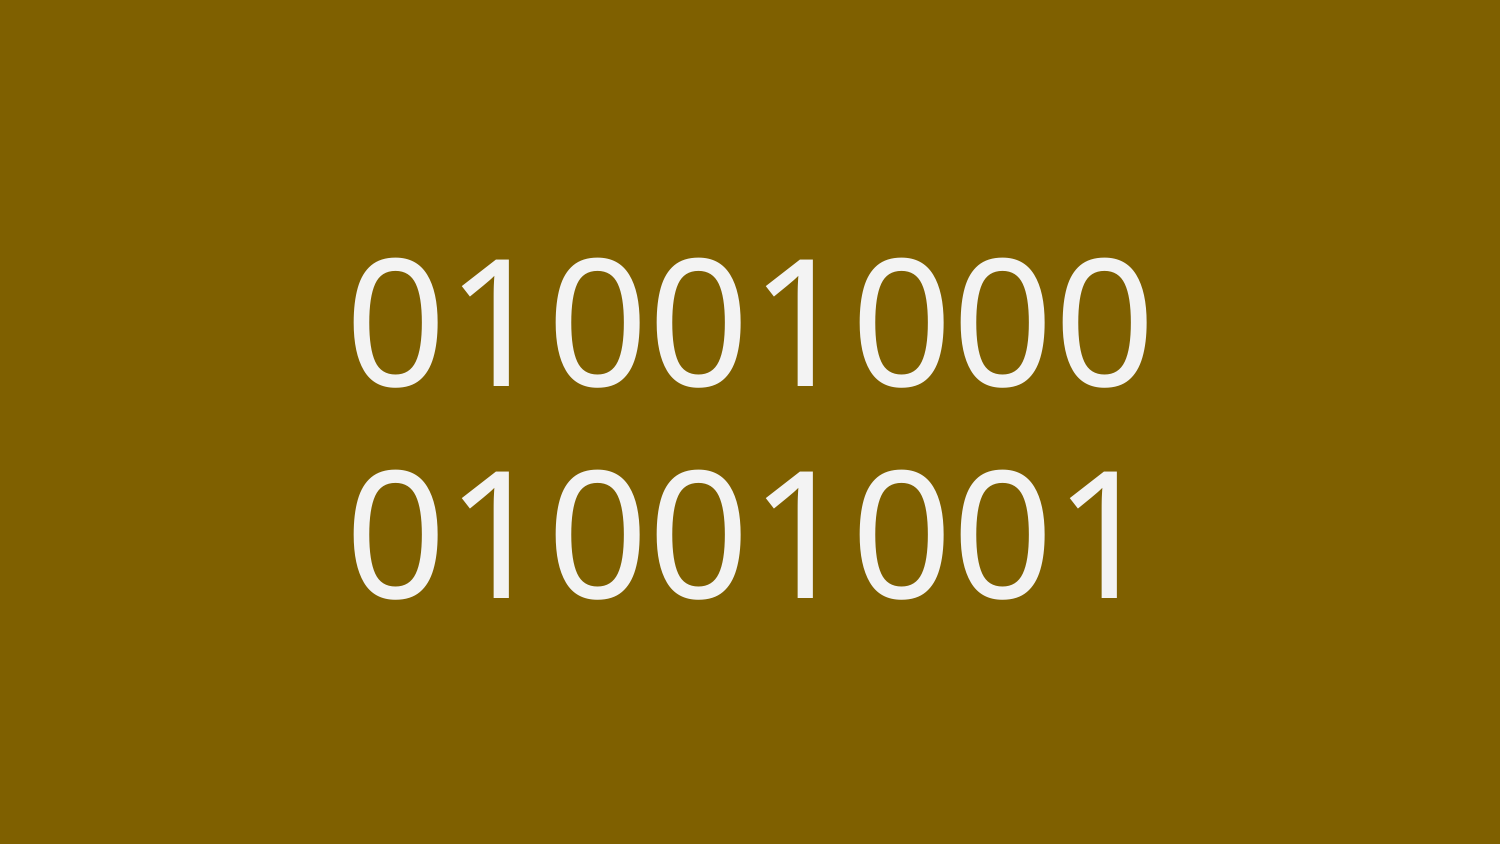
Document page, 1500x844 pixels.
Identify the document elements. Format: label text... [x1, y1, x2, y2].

text_box 01001000 01001001 [0, 299, 1500, 545]
